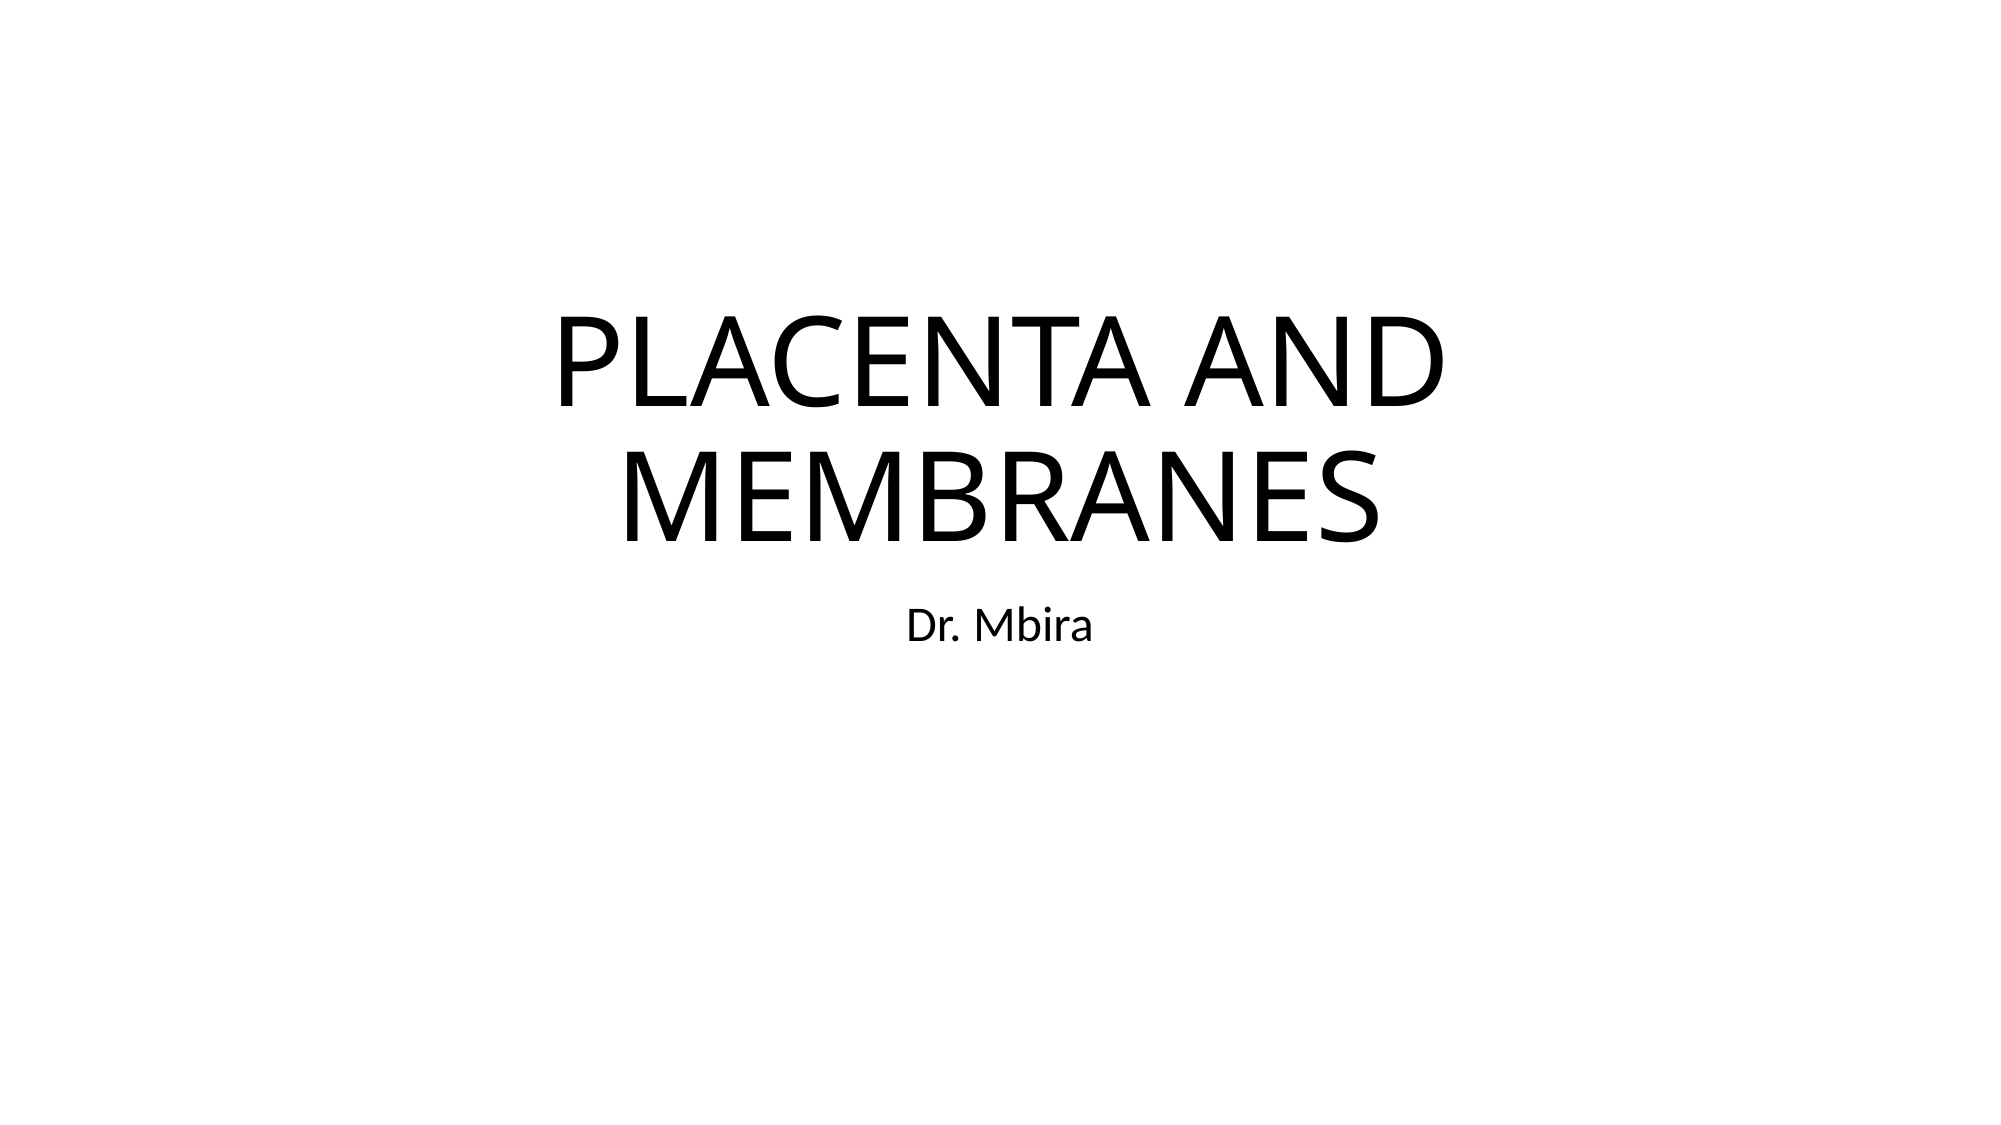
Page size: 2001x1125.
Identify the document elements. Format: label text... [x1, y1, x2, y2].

title PLACENTA AND MEMBRANES [249, 184, 1750, 576]
subtitle Dr. Mbira [249, 590, 1750, 863]
